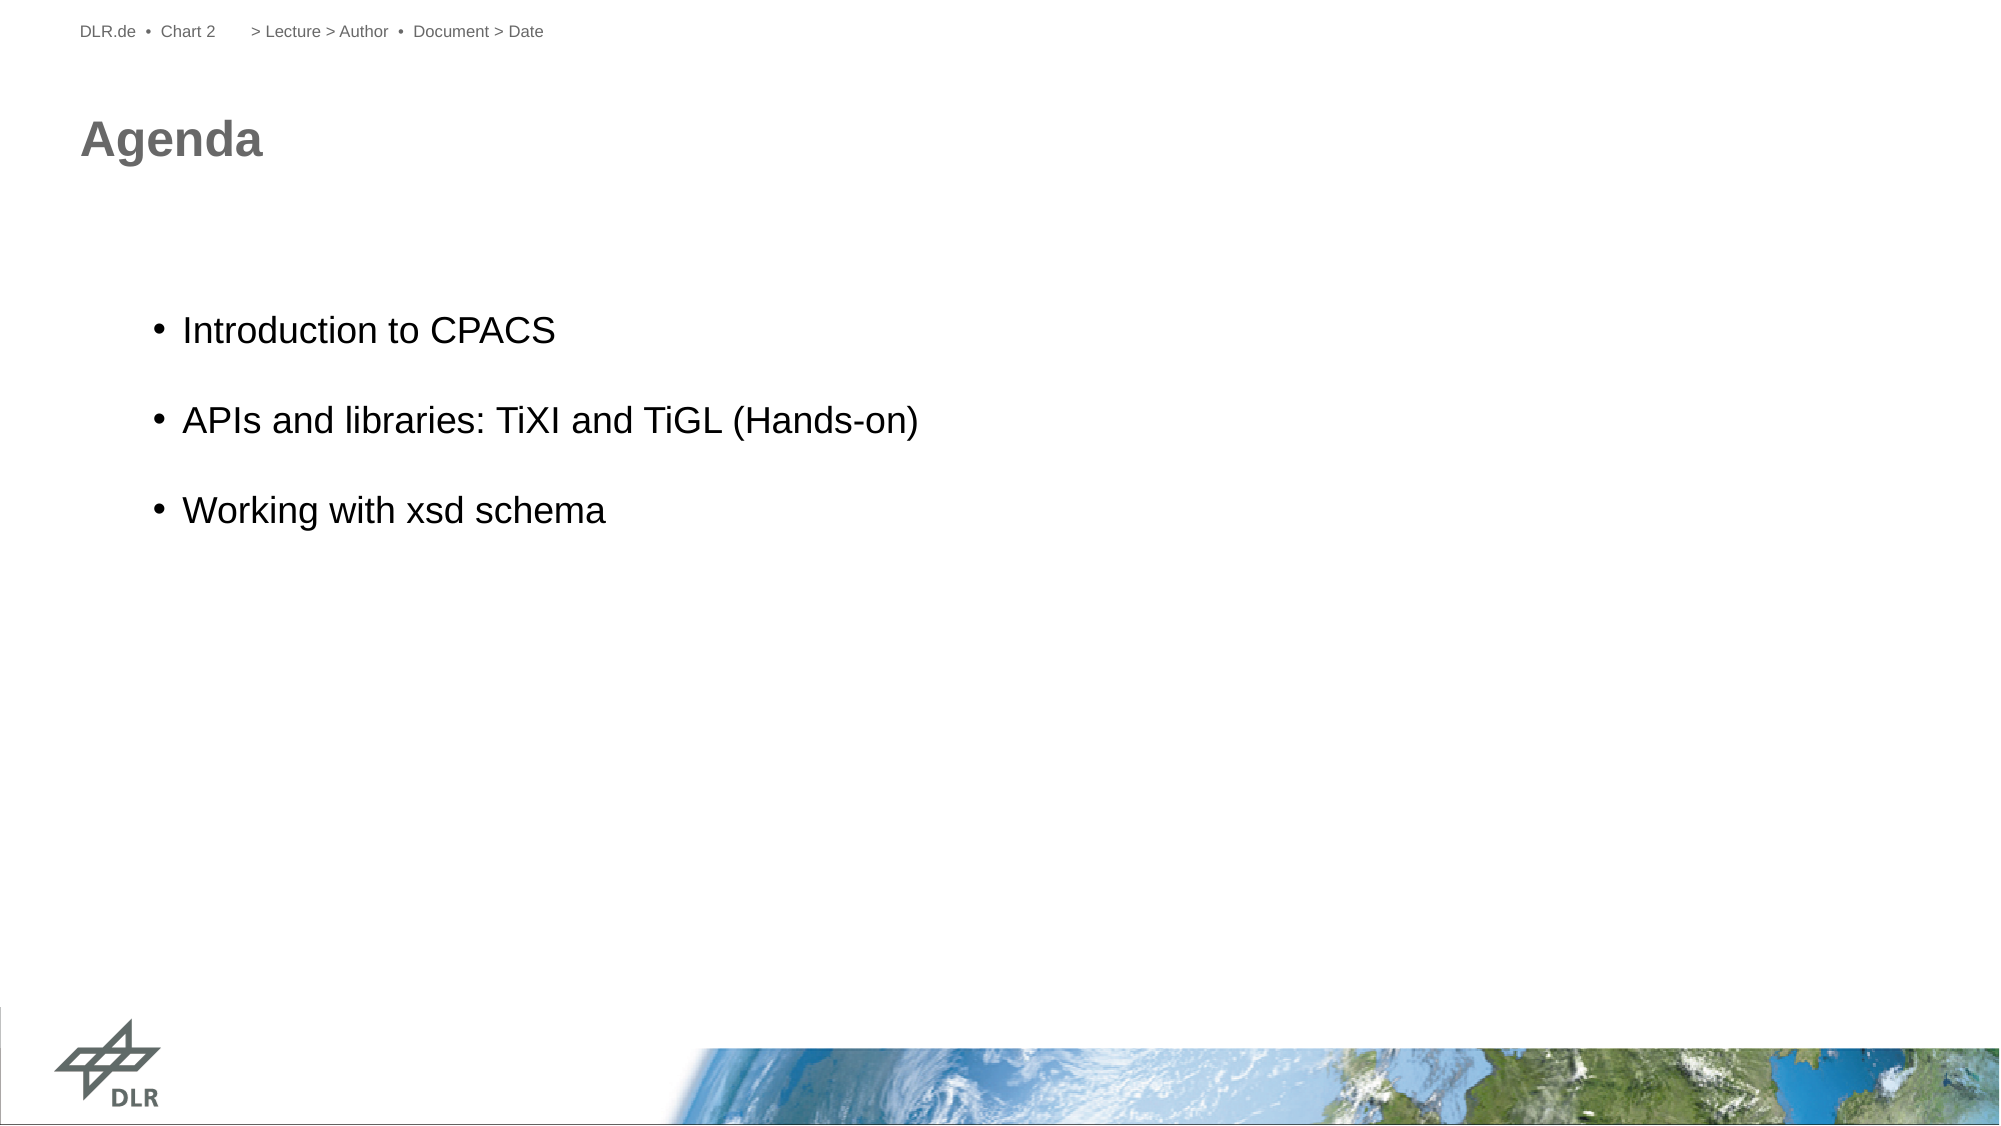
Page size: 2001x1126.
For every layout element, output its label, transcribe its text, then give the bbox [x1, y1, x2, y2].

picture [0, 1007, 2000, 1125]
title Agenda [79, 106, 1921, 228]
slide_number DLR.de • Chart 2 [79, 20, 251, 45]
list Introduction to CPACS APIs and libraries: TiXI and TiGL (Hands-on) Working with xsd schema [79, 261, 1921, 973]
footer > Lecture > Author • Document > Date [251, 20, 1921, 45]
